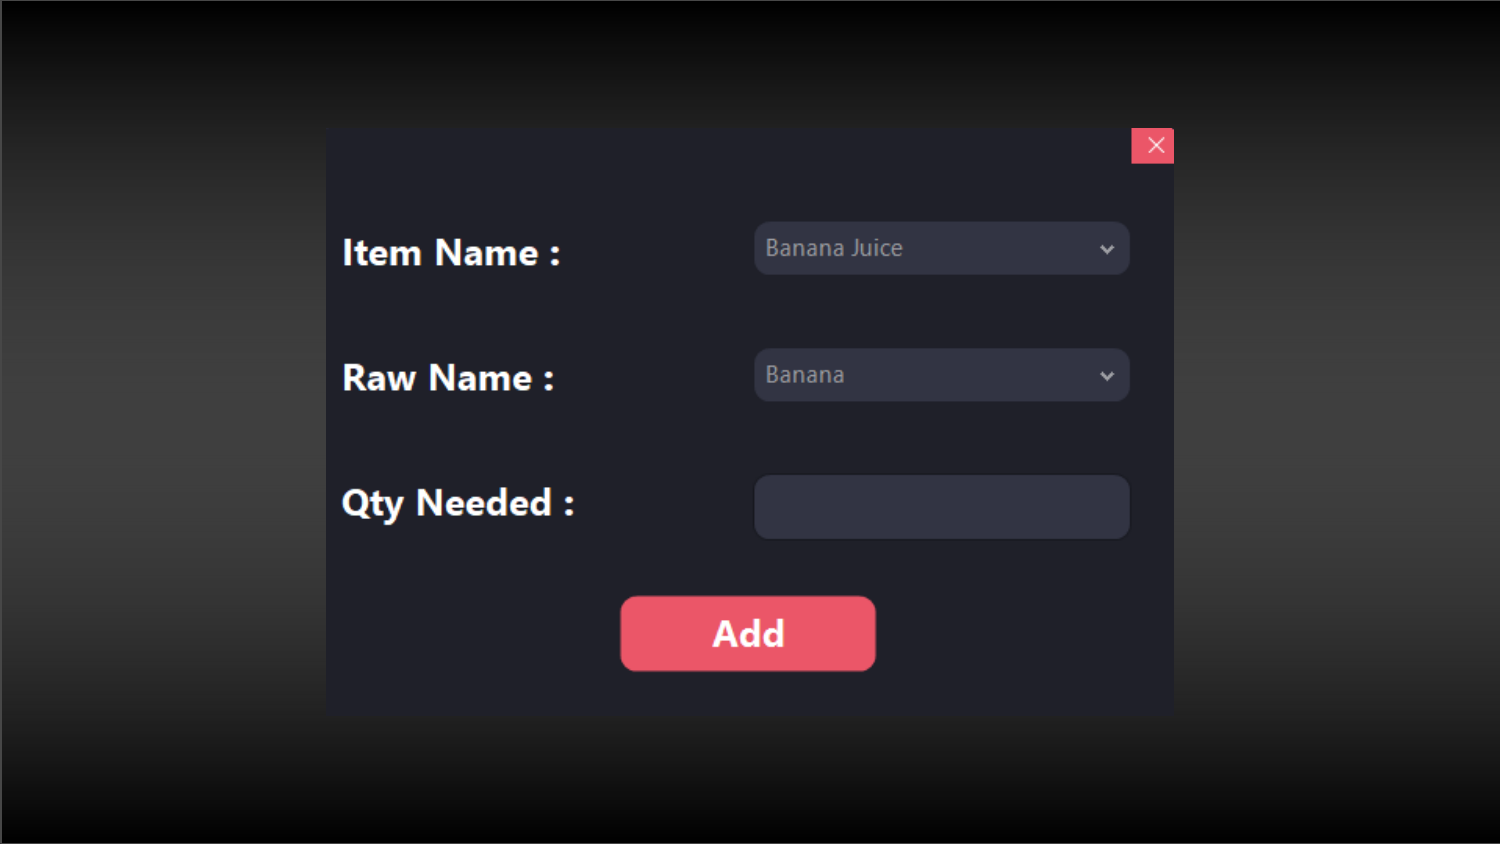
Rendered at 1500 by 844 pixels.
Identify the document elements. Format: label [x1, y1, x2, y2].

picture [326, 127, 1174, 716]
